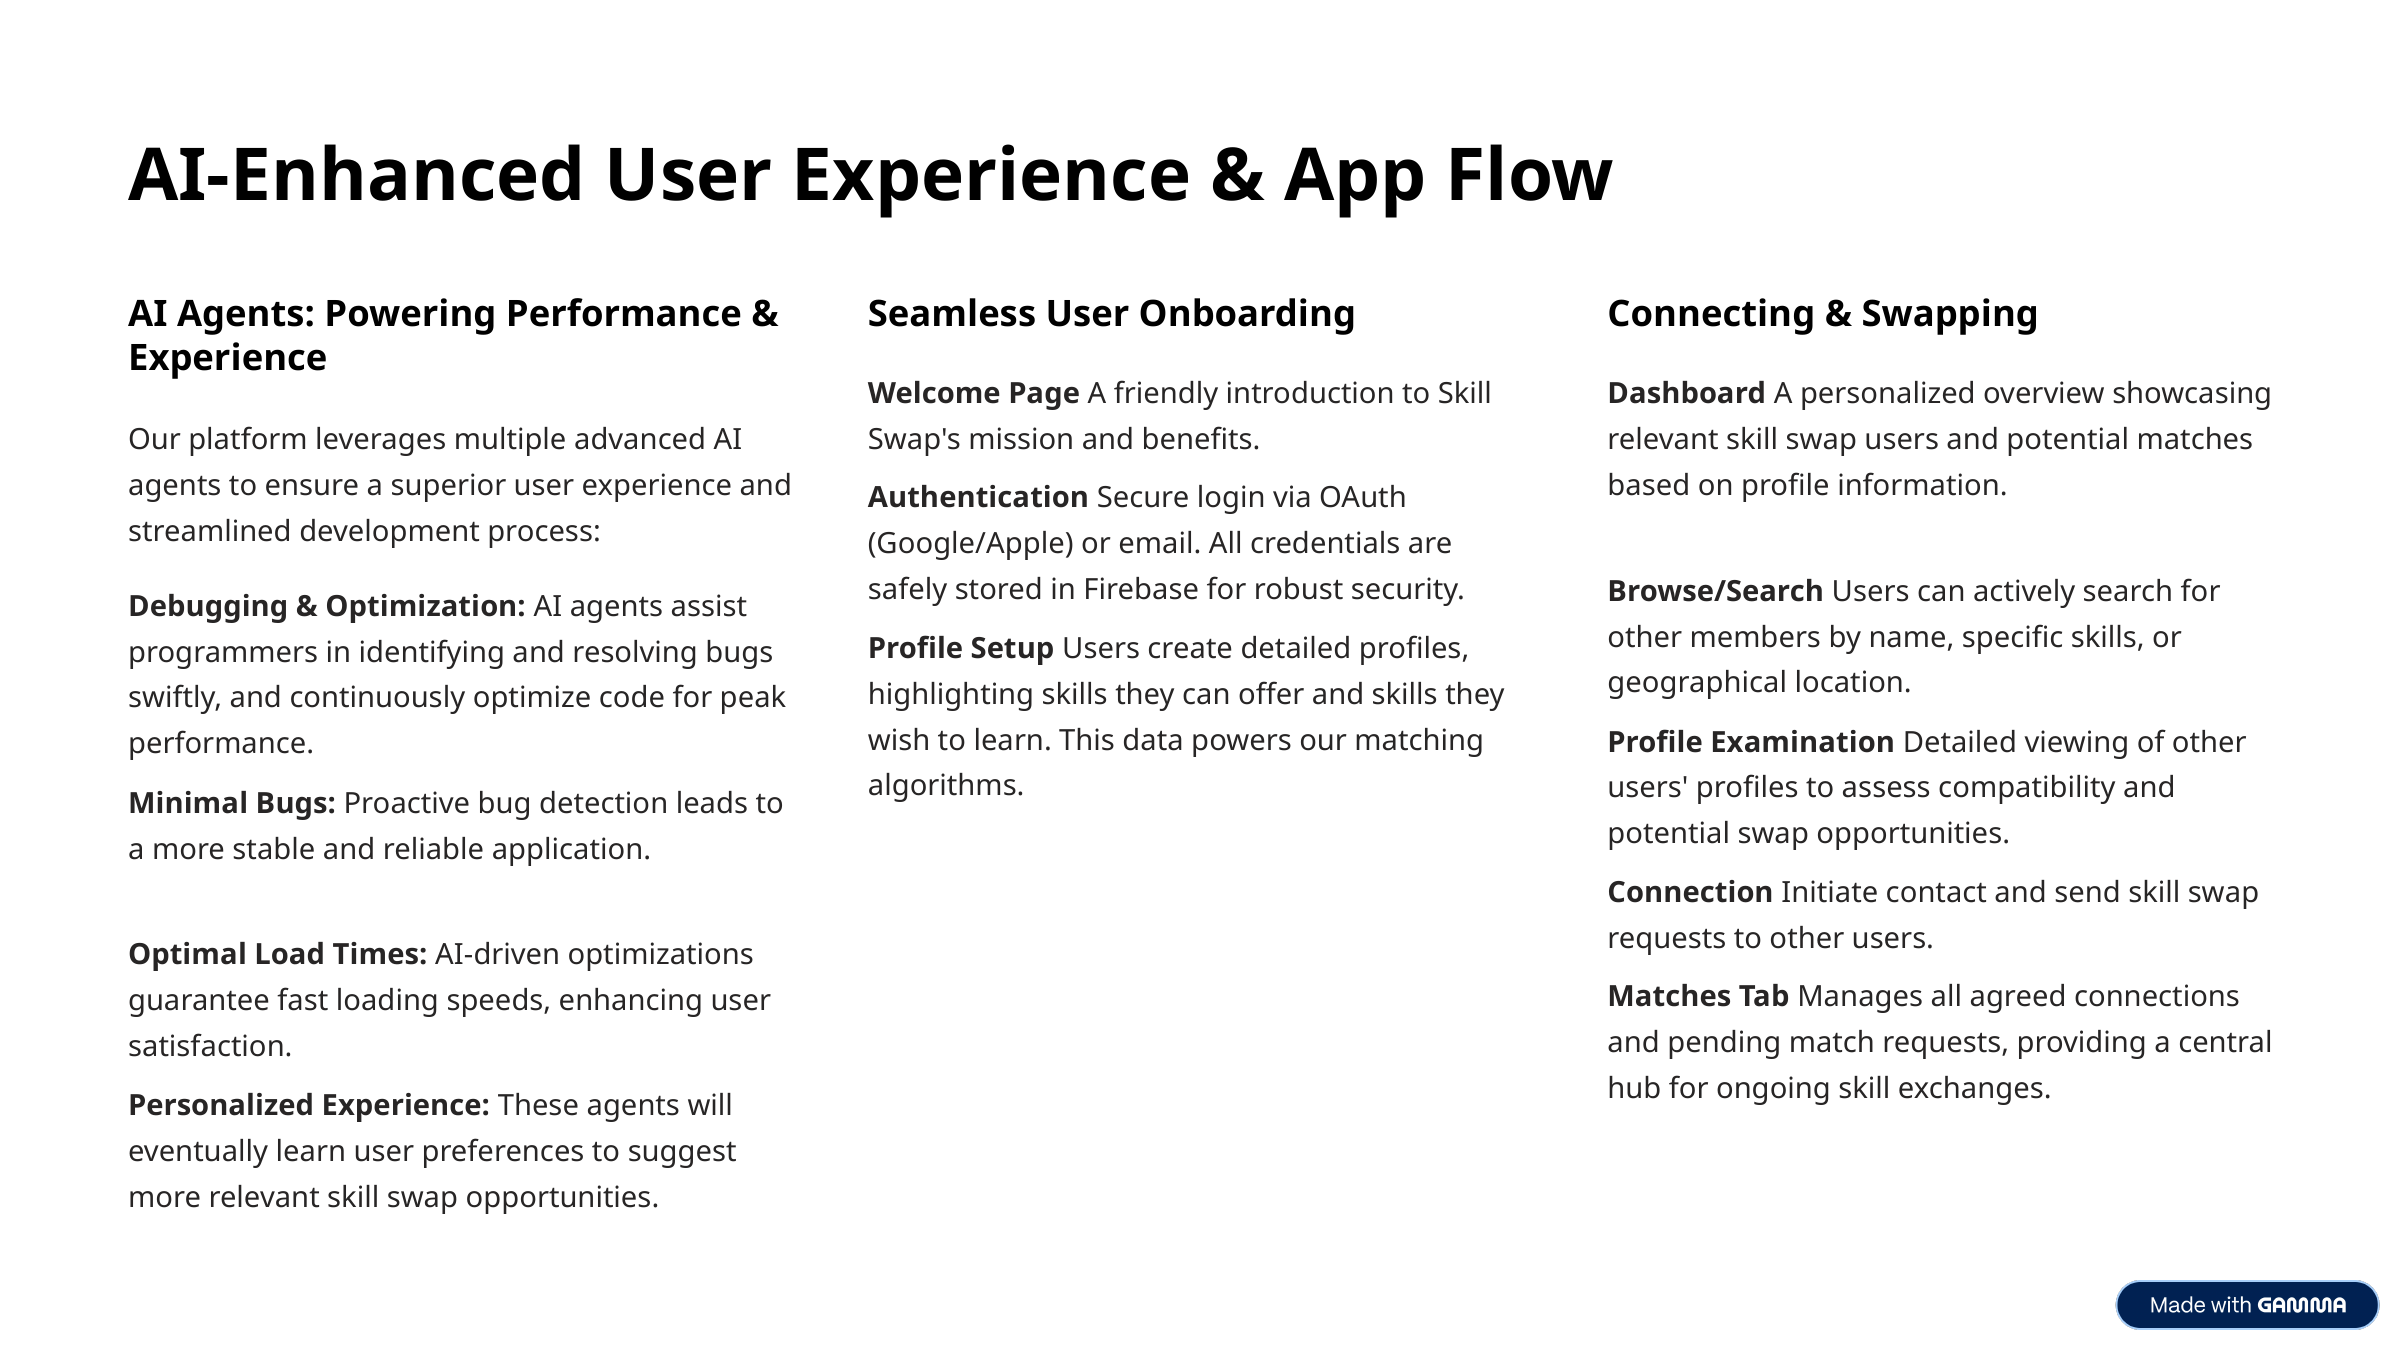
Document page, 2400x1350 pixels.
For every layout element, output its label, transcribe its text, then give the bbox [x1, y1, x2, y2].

text_box Optimal Load Times: AI-driven optimizations guarantee fast loading speeds, enhancing user satisfaction. [128, 924, 796, 1066]
text_box Dashboard A personalized overview showcasing relevant skill swap users and potential matches based on profile information. [1607, 363, 2275, 551]
text_box Connecting & Swapping [1607, 288, 2036, 335]
text_box Profile Setup Users create detailed profiles, highlighting skills they can offer and skills they wish to learn. This data powers our matching algorithms. [867, 618, 1535, 806]
text_box Connection Initiate contact and send skill swap requests to other users. [1607, 862, 2275, 957]
text_box Welcome Page A friendly introduction to Skill Swap's mission and benefits. [867, 363, 1535, 458]
text_box Authentication Secure login via OAuth (Google/Apple) or email. All credentials are safely stored in Firebase for robust security. [867, 467, 1535, 608]
text_box Minimal Bugs: Proactive bug detection leads to a more stable and reliable application. [128, 773, 796, 915]
text_box Debugging & Optimization: AI agents assist programmers in identifying and resolving bugs swiftly, and continuously optimize code for peak performance. [128, 576, 796, 764]
picture [2106, 1271, 2389, 1339]
text_box Browse/Search Users can actively search for other members by name, specific skills, or geographical location. [1607, 561, 2275, 702]
text_box Seamless User Onboarding [867, 288, 1354, 335]
text_box Personalized Experience: These agents will eventually learn user preferences to suggest more relevant skill swap opportunities. [128, 1075, 796, 1216]
text_box AI Agents: Powering Performance & Experience [128, 288, 796, 381]
text_box AI-Enhanced User Experience & App Flow [128, 123, 1616, 216]
text_box Profile Examination Detailed viewing of other users' profiles to assess compatibility and potential swap opportunities. [1607, 711, 2275, 853]
text_box Matches Tab Manages all agreed connections and pending match requests, providing a central hub for ongoing skill exchanges. [1607, 966, 2275, 1154]
text_box Our platform leverages multiple advanced AI agents to ensure a superior user experience and streamlined development process: [128, 409, 796, 550]
